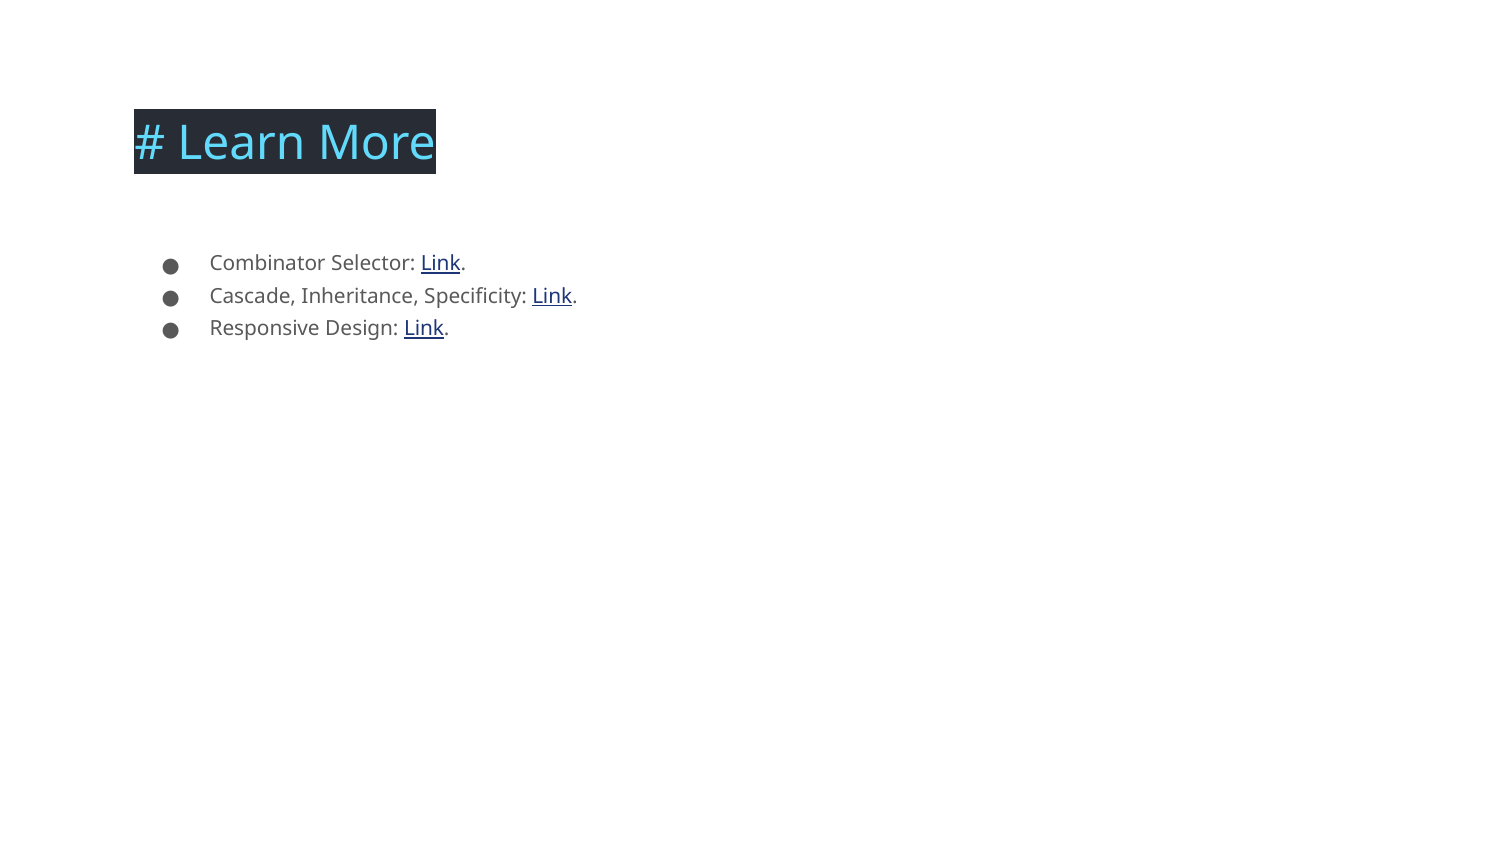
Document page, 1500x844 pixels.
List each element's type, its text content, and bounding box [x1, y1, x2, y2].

title # Learn More [119, 97, 1381, 185]
list Combinator Selector: Link. Cascade, Inheritance, Specificity: Link. Responsive Design: Link. [119, 230, 1381, 712]
